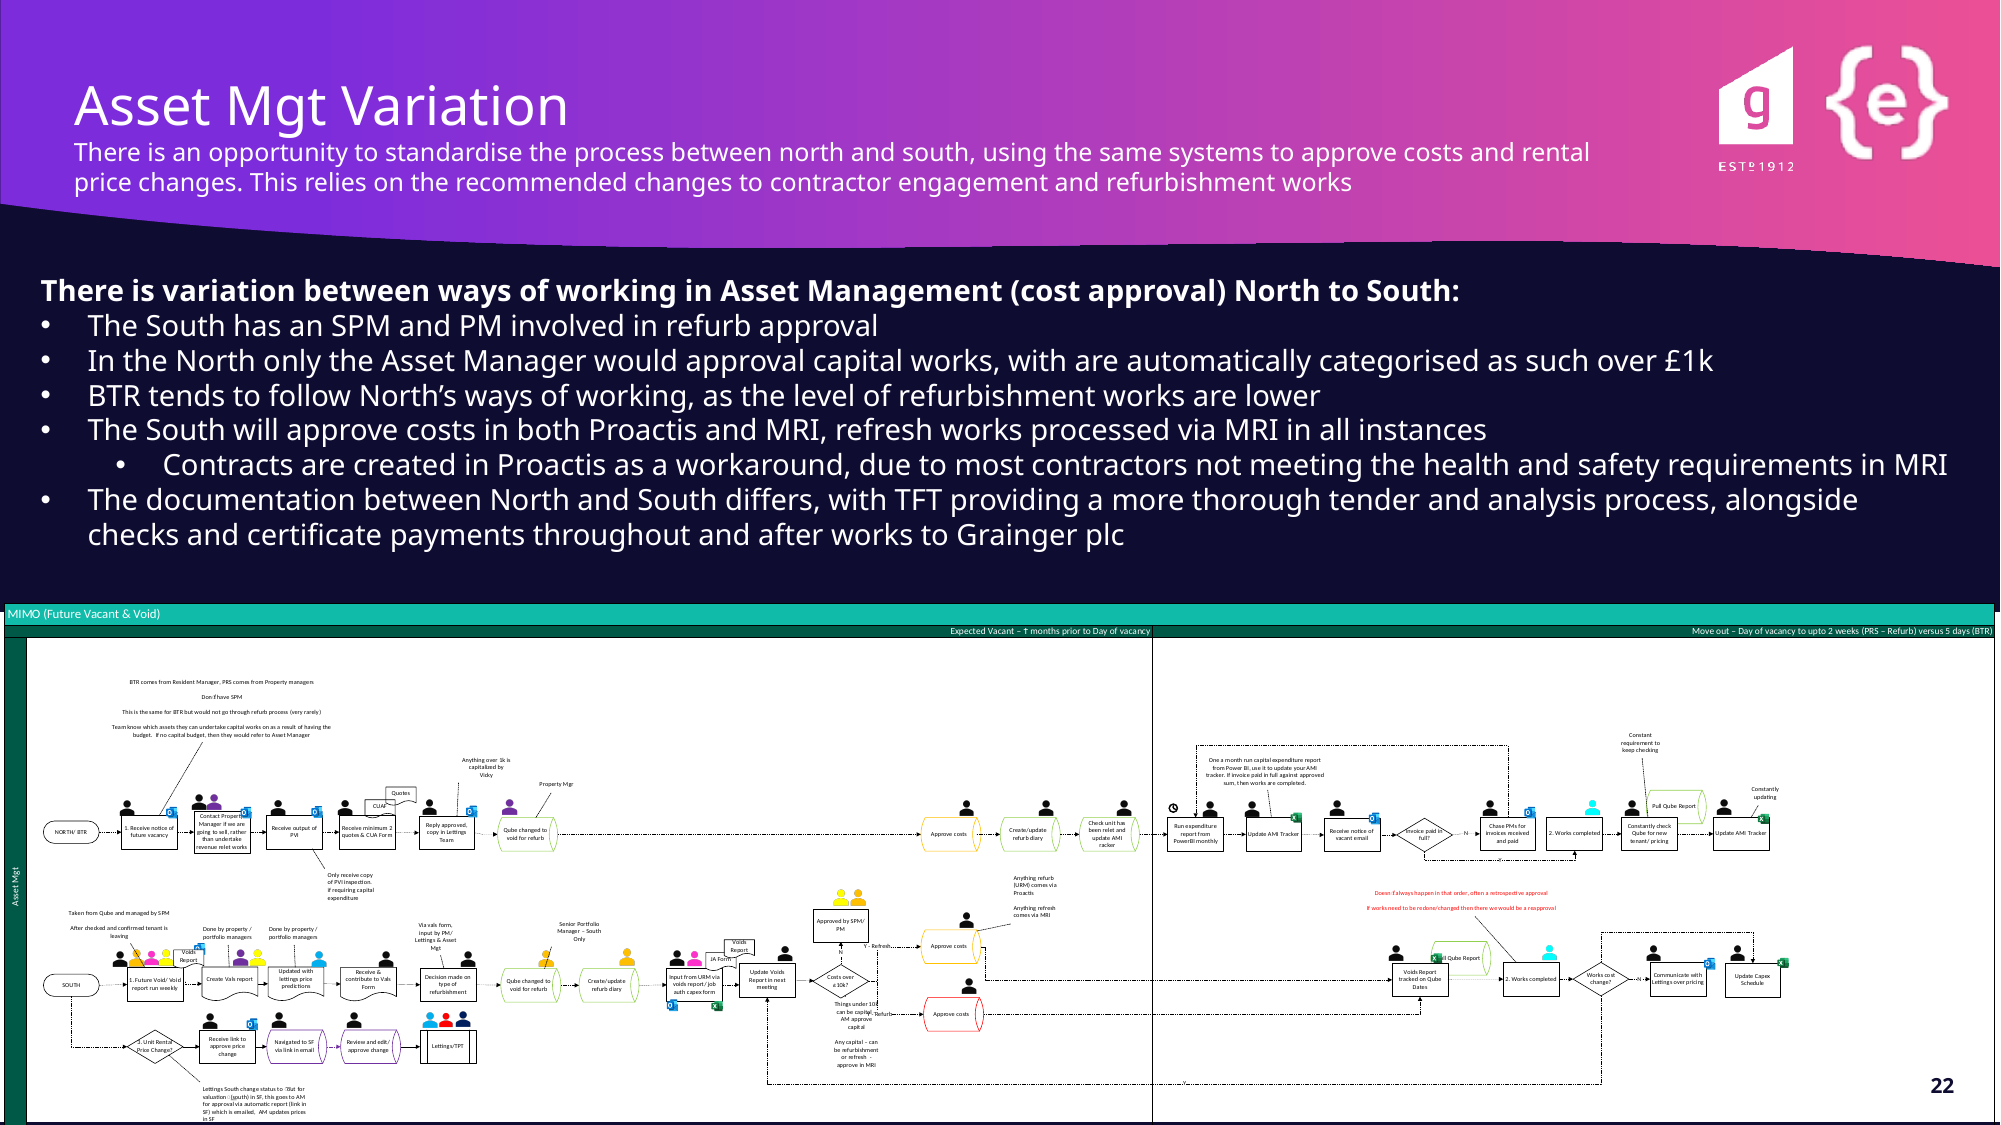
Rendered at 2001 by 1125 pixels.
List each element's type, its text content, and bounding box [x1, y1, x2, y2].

text_box There is an opportunity to standardise the process between north and south, using the same systems to approve costs and rental price changes. This relies on the recommended changes to contractor engagement and refurbishment works [58, 129, 1639, 204]
picture [1629, 0, 2001, 208]
text_box There is variation between ways of working in Asset Management (cost approval) North to South: The South has an SPM and PM involved in refurb approval In the North only the Asset Manager would approval capital works, with are automatically categorised as such over £1k BTR tends to follow North’s ways of working, as the level of refurbishment works are lower The South will approve costs in both Proactis and MRI, refresh works processed via MRI in all instances Contracts are created in Proactis as a workaround, due to most contractors not meeting the health and safety requirements in MRI The documentation between North and South differs, with TFT providing a more thorough tender and analysis process, alongside checks and certificate payments throughout and after works to Grainger plc [25, 264, 1974, 601]
picture [0, 601, 2000, 1125]
title Asset Mgt Variation [59, 44, 1788, 171]
